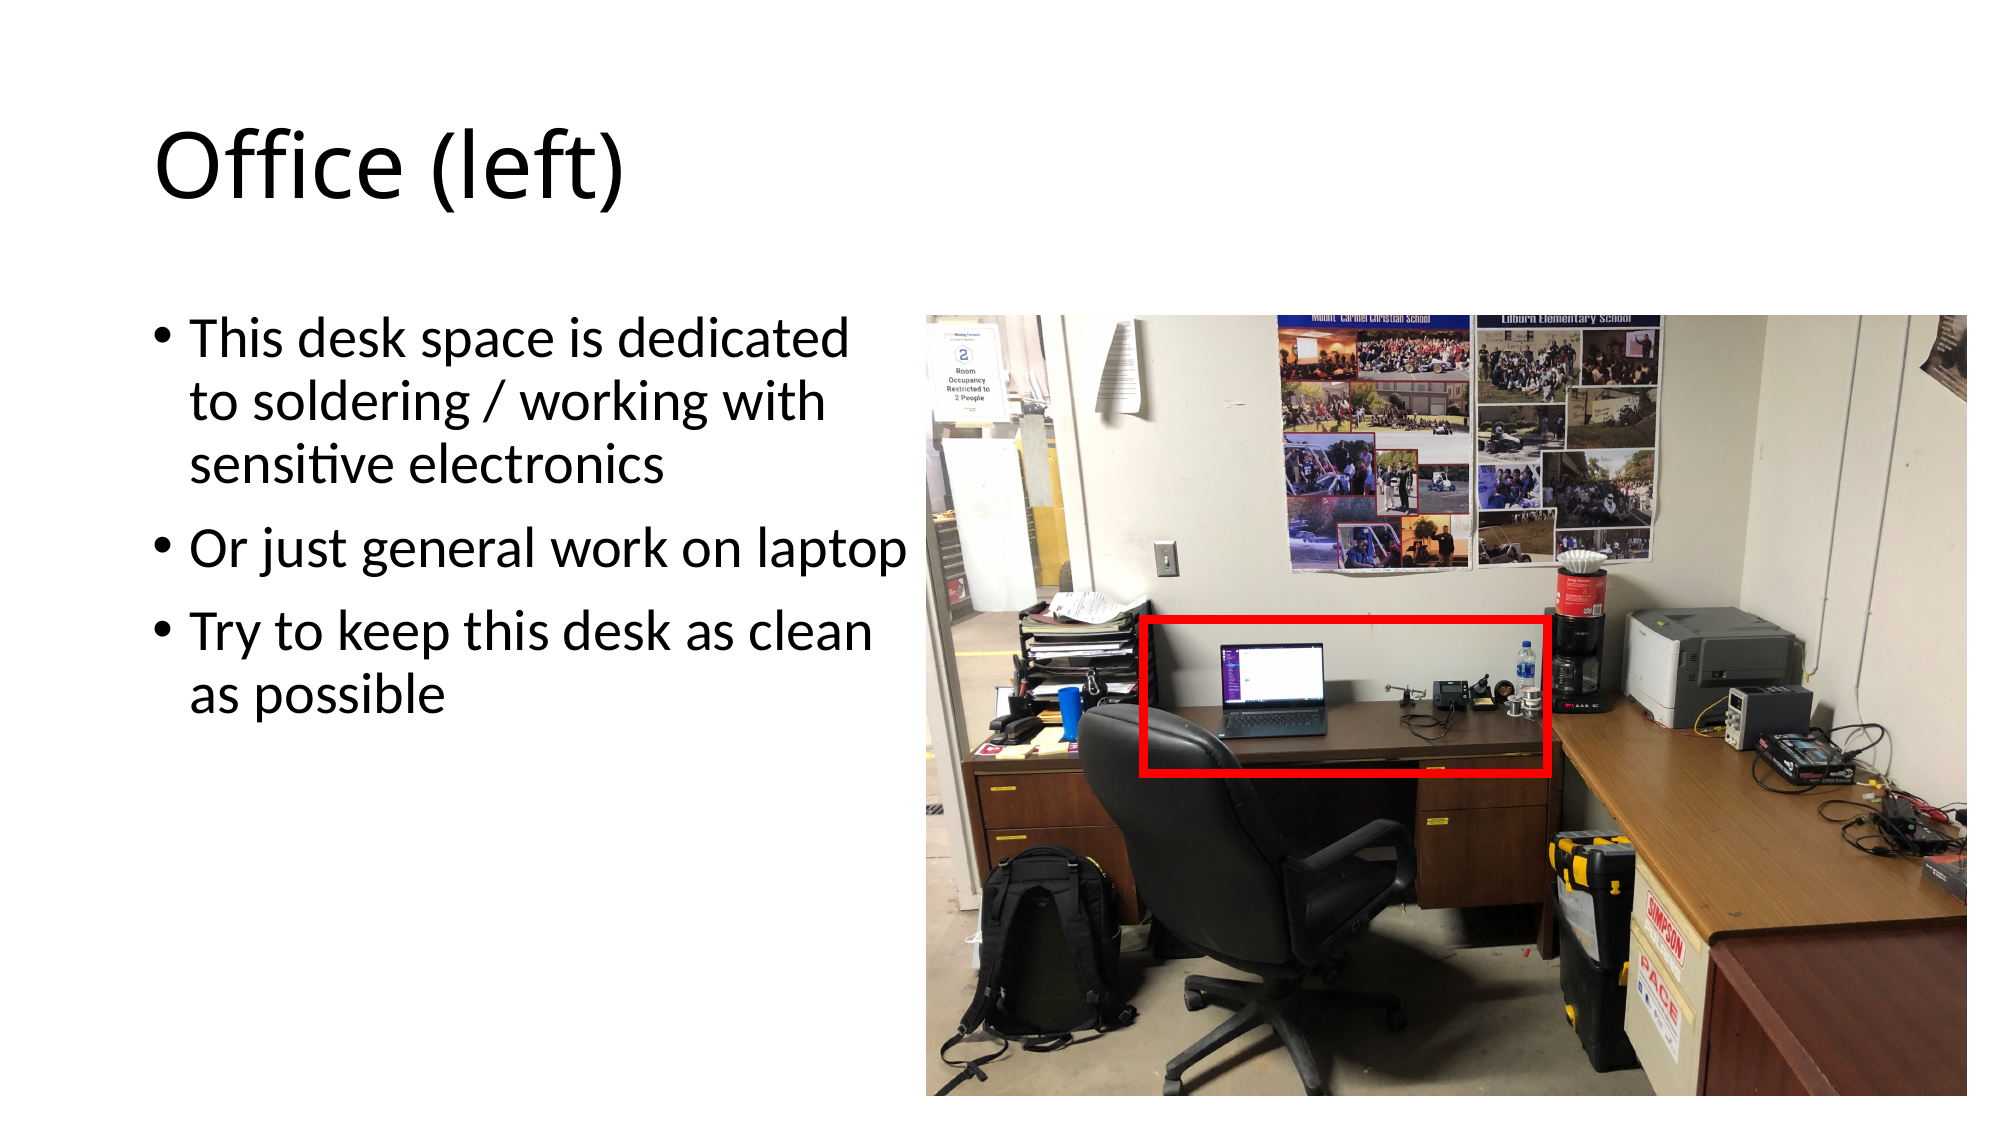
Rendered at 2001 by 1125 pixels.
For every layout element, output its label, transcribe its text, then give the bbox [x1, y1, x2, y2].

title Office (left) [137, 59, 1863, 278]
picture [926, 315, 1967, 1096]
list This desk space is dedicated to soldering / working with sensitive electronics Or just general work on laptop Try to keep this desk as clean as possible [137, 299, 926, 1014]
